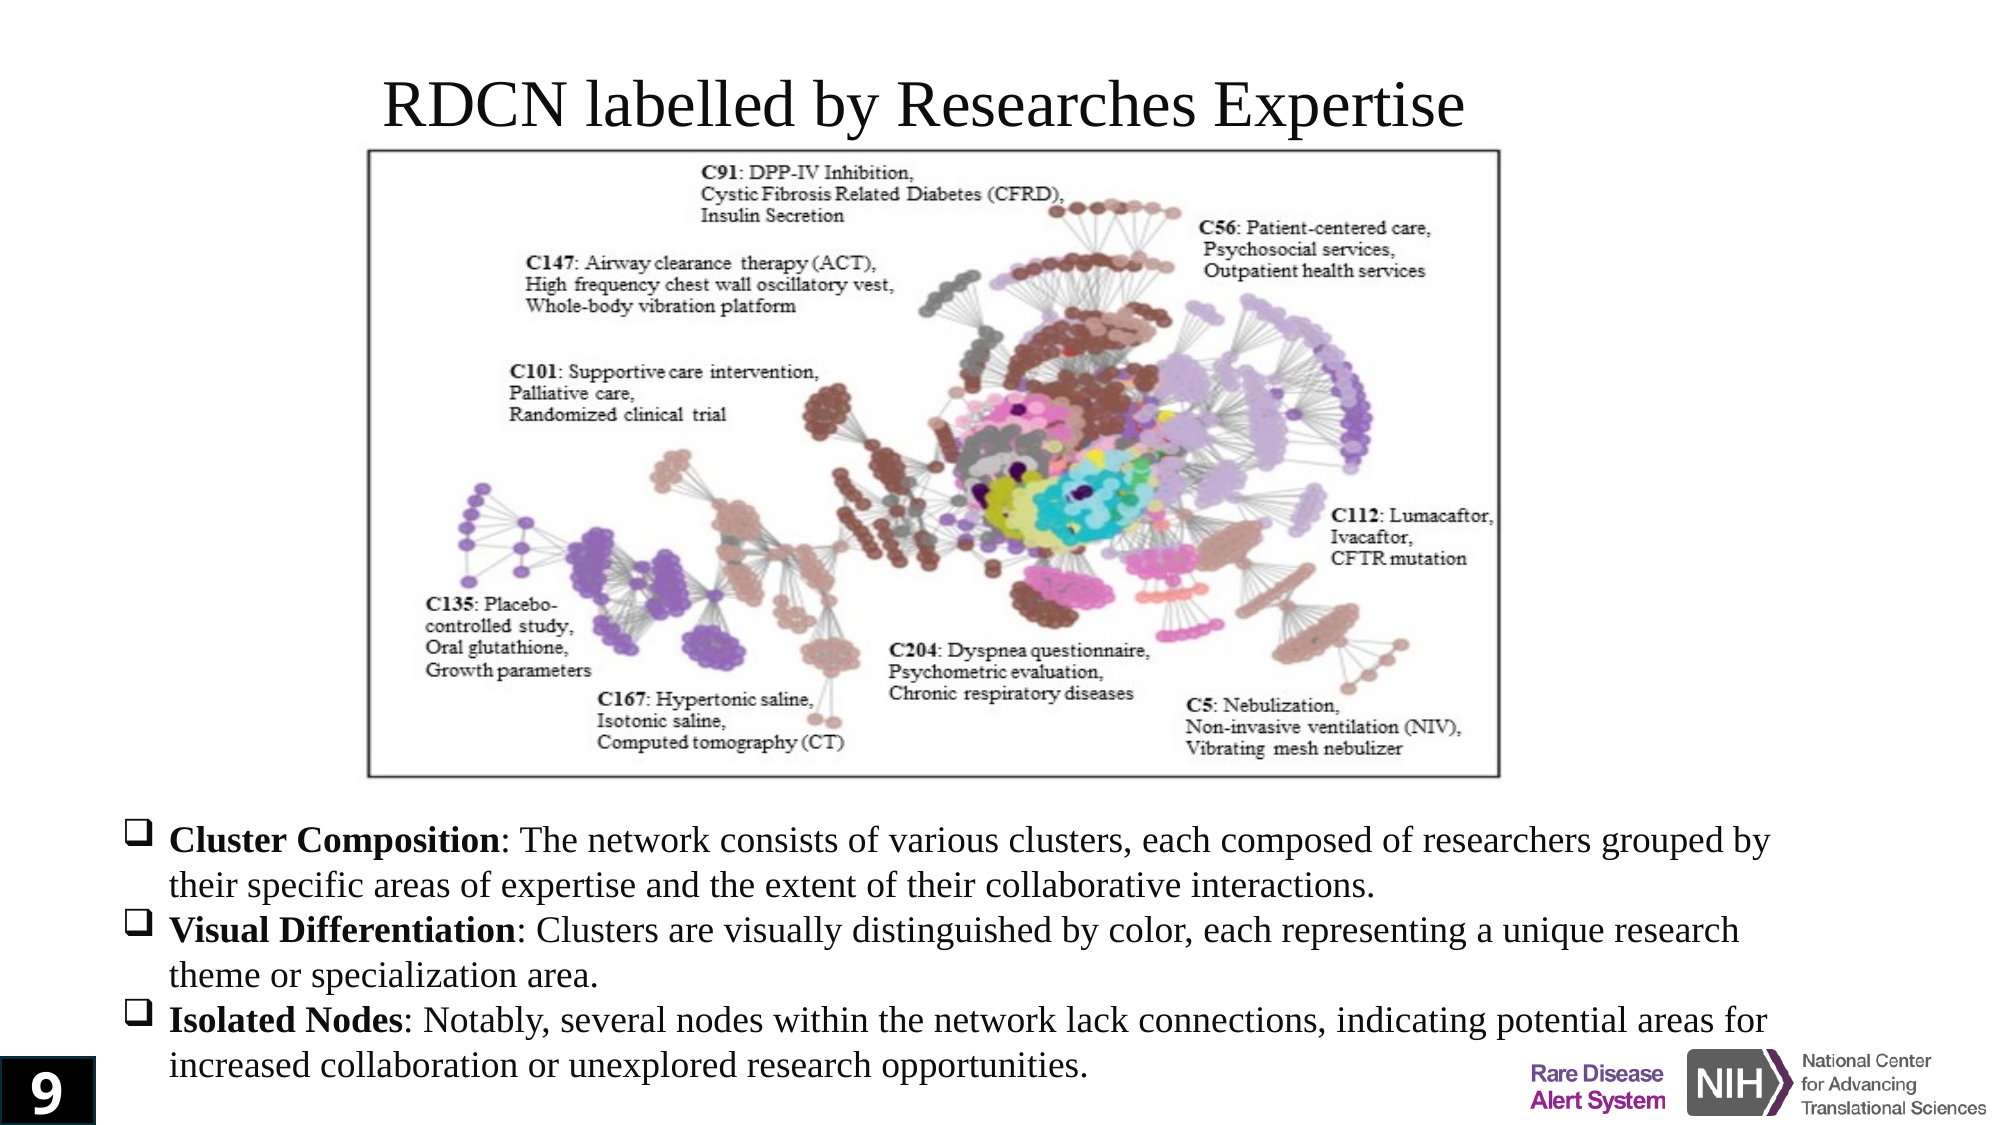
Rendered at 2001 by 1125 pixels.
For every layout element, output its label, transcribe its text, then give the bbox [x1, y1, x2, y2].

picture [1529, 1061, 1665, 1115]
picture [1687, 1048, 1986, 1117]
picture [356, 140, 1513, 785]
text_box RDCN labelled by Researches Expertise [368, 52, 1846, 148]
text_box 9 [0, 1056, 96, 1125]
text_box Cluster Composition: The network consists of various clusters, each composed of researchers grouped by their specific areas of expertise and the extent of their collaborative interactions. Visual Differentiation: Clusters are visually distinguished by color, each representing a unique research theme or specialization area. Isolated Nodes: Notably, several nodes within the network lack connections, indicating potential areas for increased collaboration or unexplored research opportunities. [107, 807, 1846, 1093]
